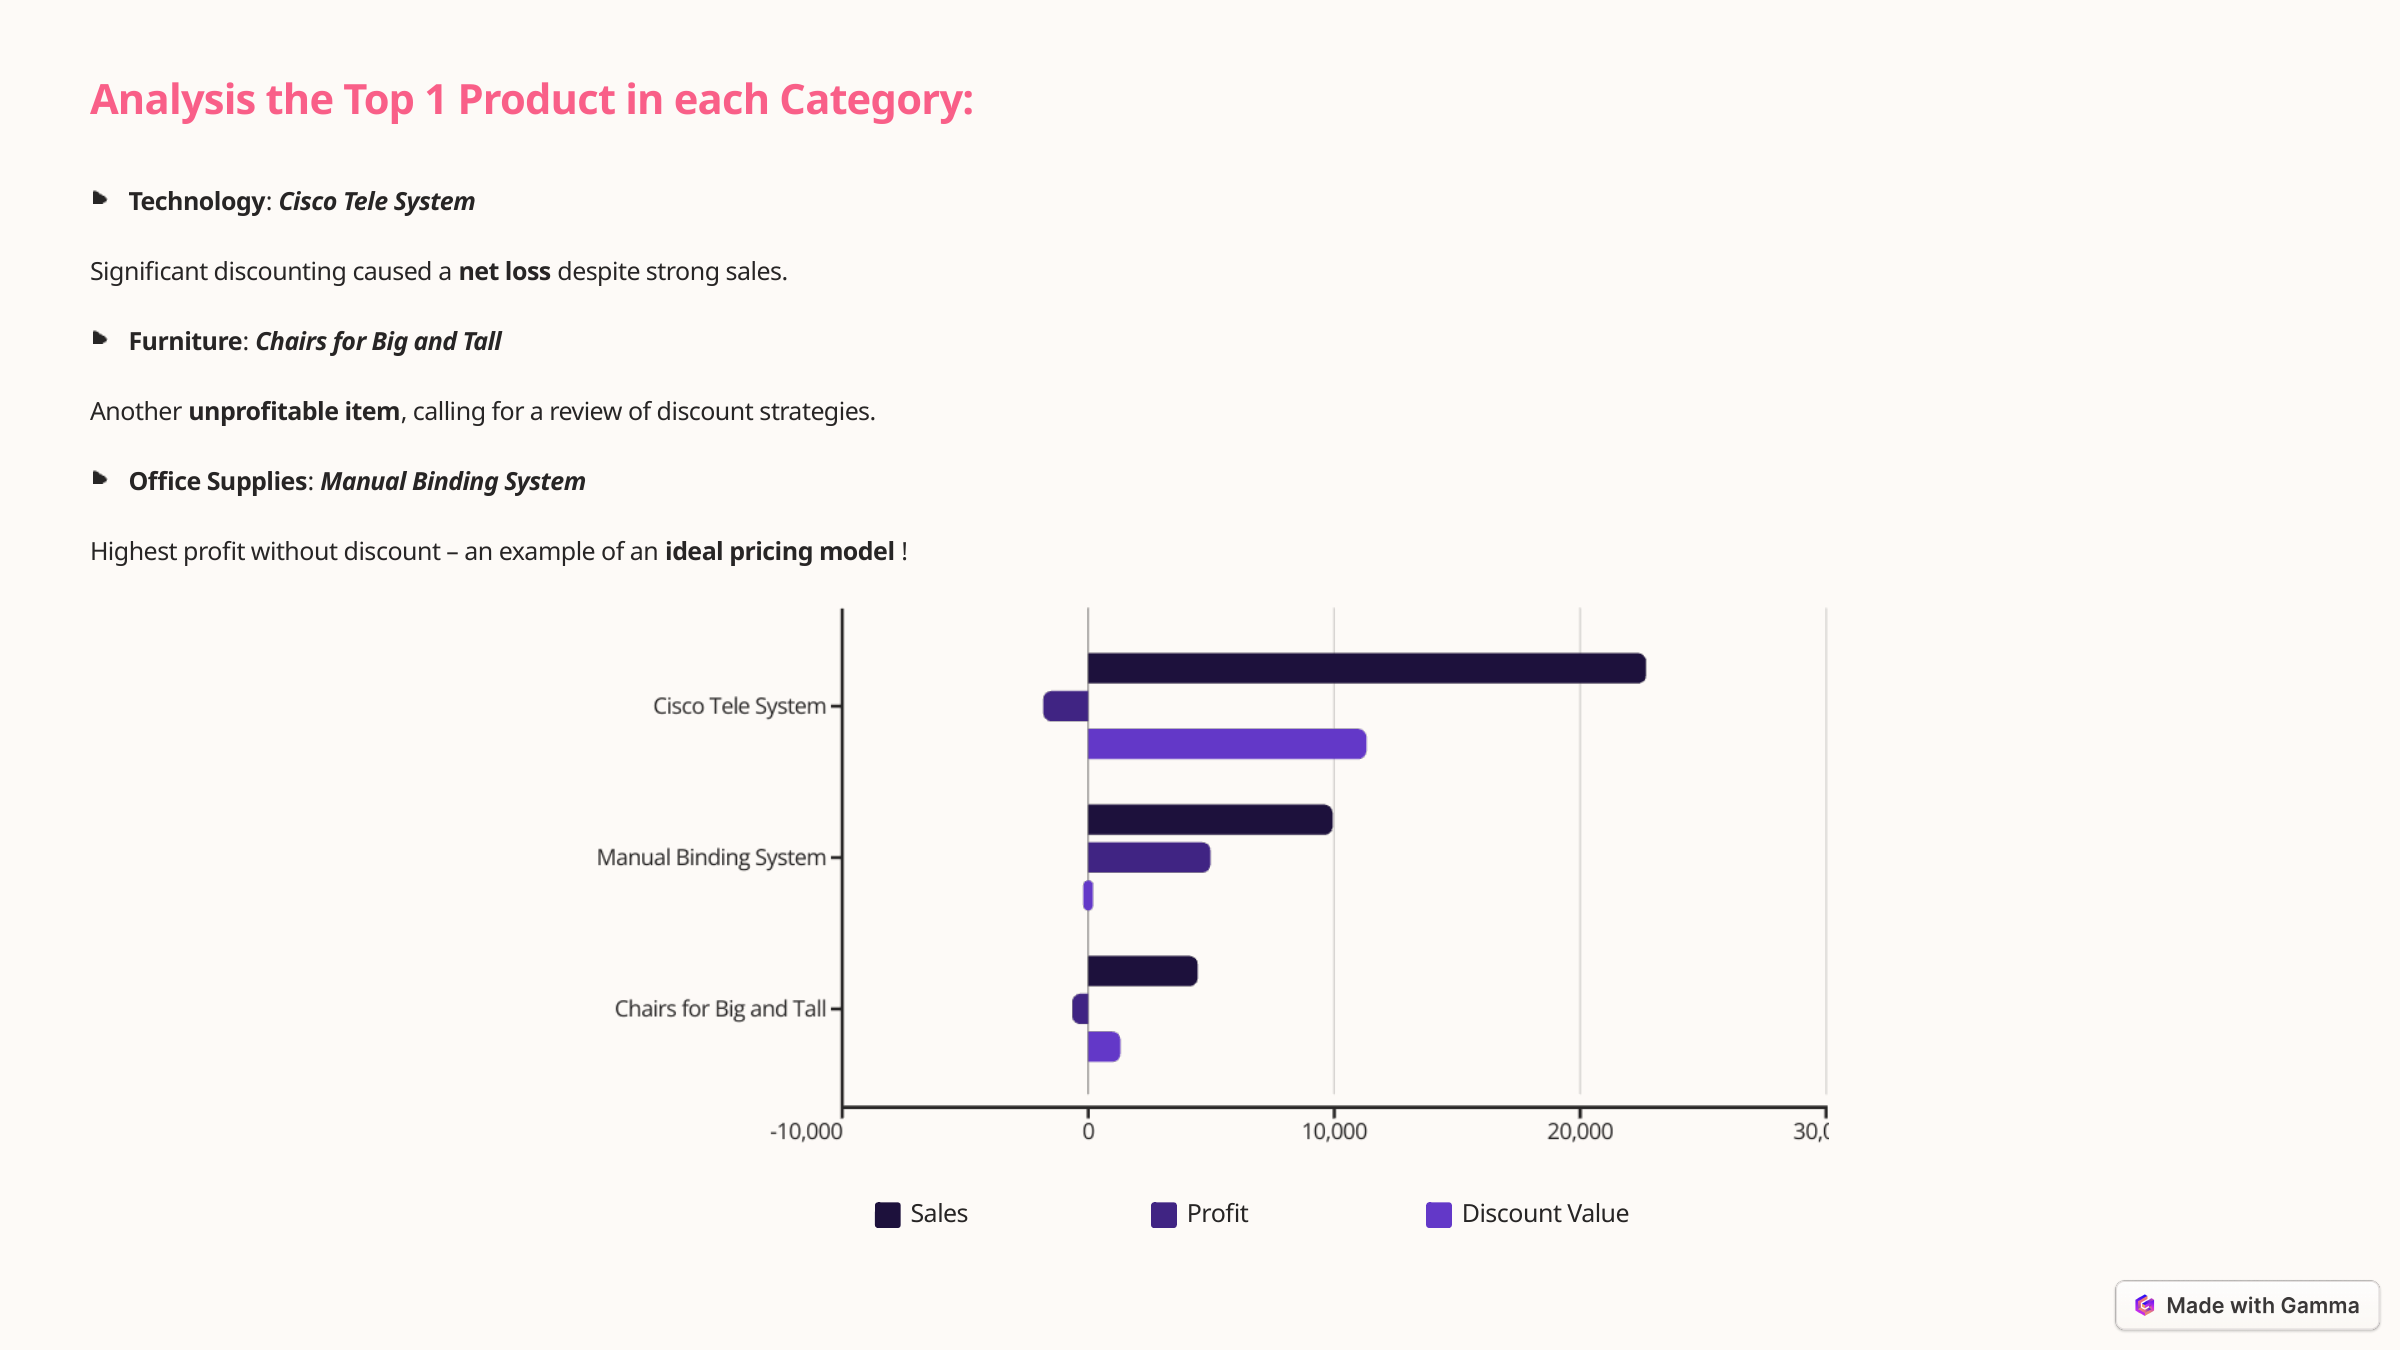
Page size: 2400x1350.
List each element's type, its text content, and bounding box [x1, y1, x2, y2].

text_box Highest profit without discount – an example of an ideal pricing model ! [90, 525, 2311, 567]
picture [93, 464, 108, 484]
picture [93, 324, 108, 344]
text_box Furniture: Chairs for Big and Tall [128, 315, 514, 357]
text_box Office Supplies: Manual Binding System [128, 455, 610, 497]
picture [2106, 1271, 2389, 1339]
picture [93, 184, 108, 204]
text_box Discount Value [1461, 1203, 1637, 1228]
text_box Sales [910, 1203, 974, 1228]
text_box Profit [1186, 1203, 1249, 1228]
text_box Technology: Cisco Tele System [128, 175, 507, 217]
text_box Analysis the Top 1 Product in each Category: [89, 70, 902, 124]
text_box [1151, 1203, 1177, 1228]
text_box [874, 1203, 901, 1228]
picture [571, 595, 1829, 1203]
text_box Another unprofitable item, calling for a review of discount strategies. [90, 385, 2311, 427]
text_box [1426, 1203, 1452, 1228]
text_box Significant discounting caused a net loss despite strong sales. [90, 245, 2311, 287]
